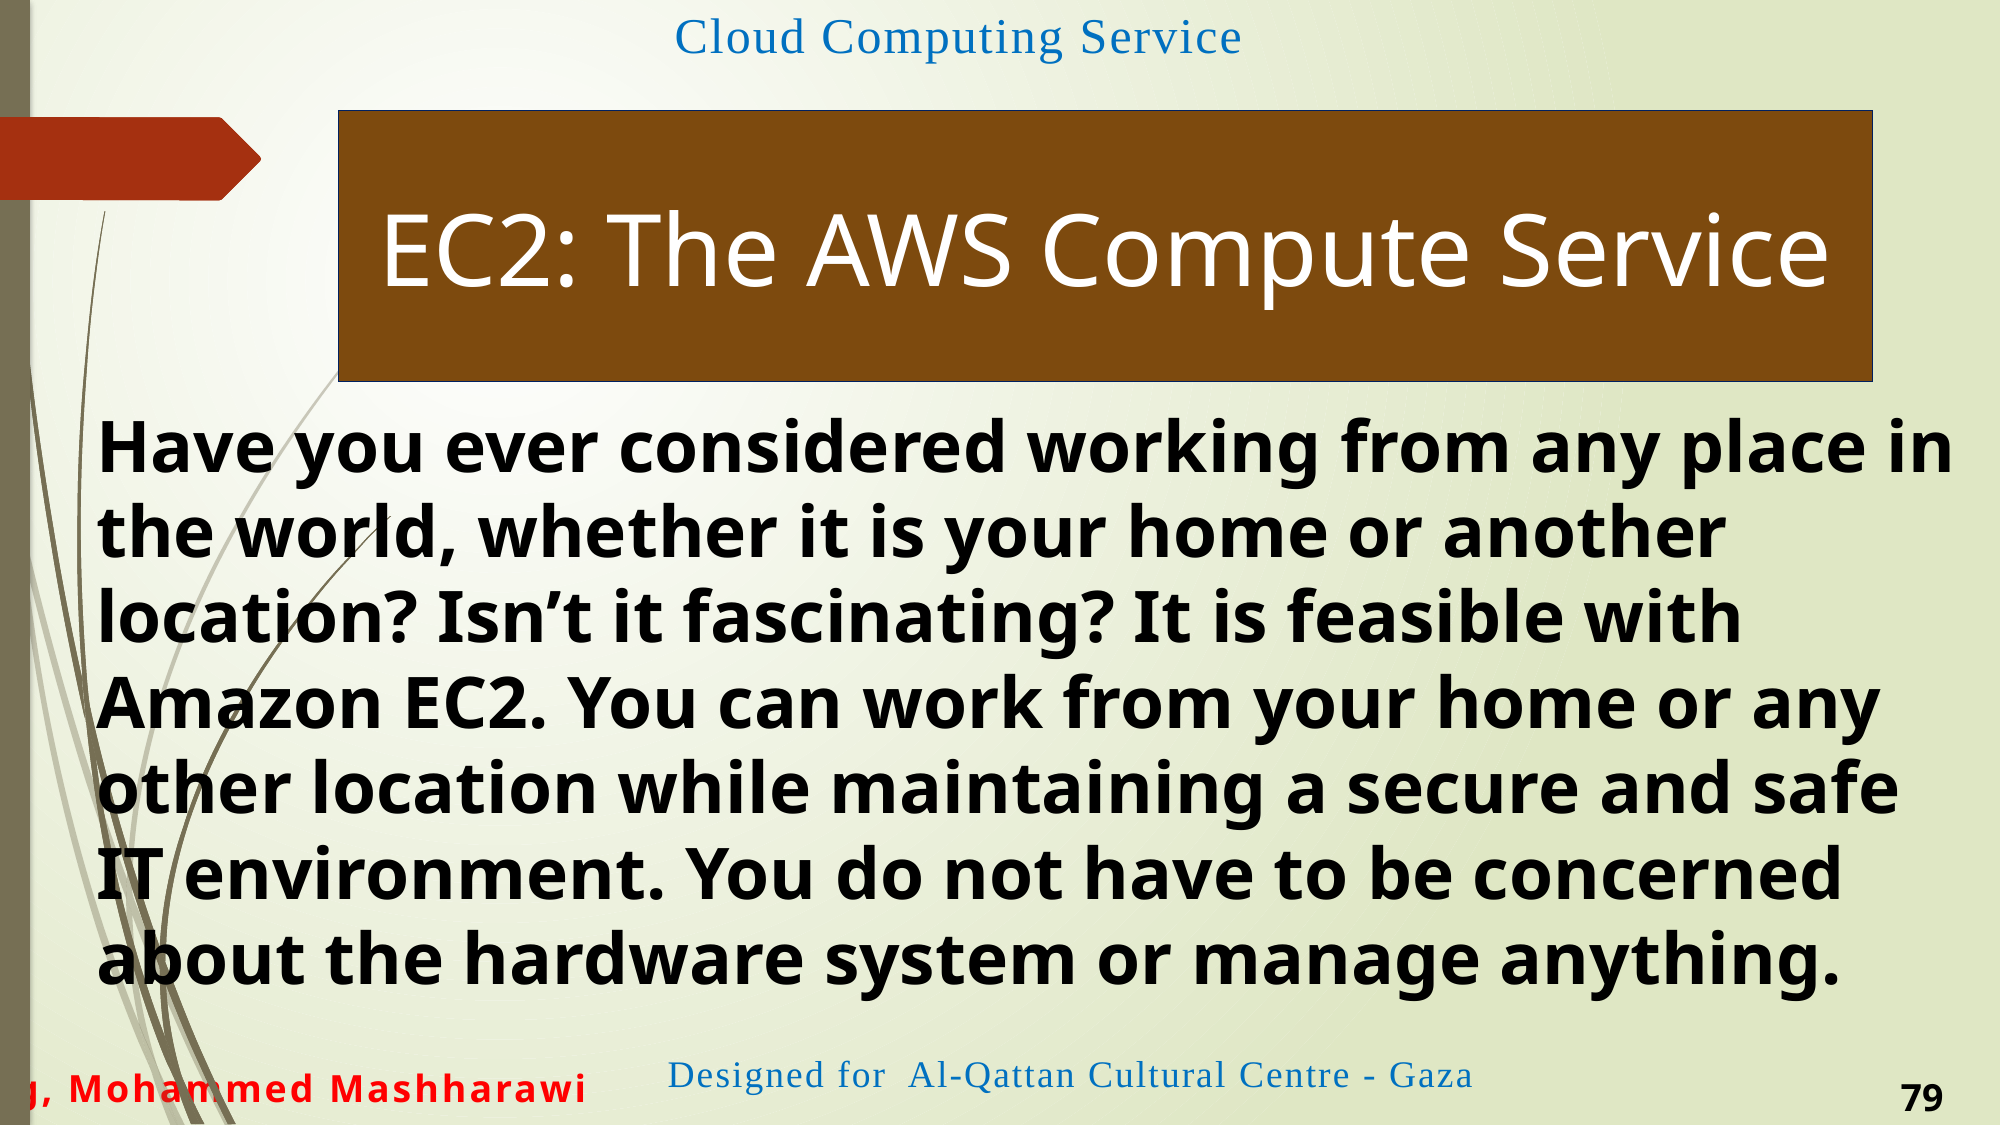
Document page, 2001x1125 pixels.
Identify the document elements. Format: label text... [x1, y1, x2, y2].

text_box EC2: The AWS Compute Service [472, 110, 1873, 382]
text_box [4, 0, 392, 1125]
text_box Have you ever considered working from any place in the world, whether it is your home or another location? Isn’t it fascinating? It is feasible with Amazon EC2. You can work from your home or any other location while maintaining a secure and safe IT environment. You do not have to be concerned about the hardware system or manage anything. [472, 393, 2000, 1013]
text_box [395, 37, 468, 1125]
